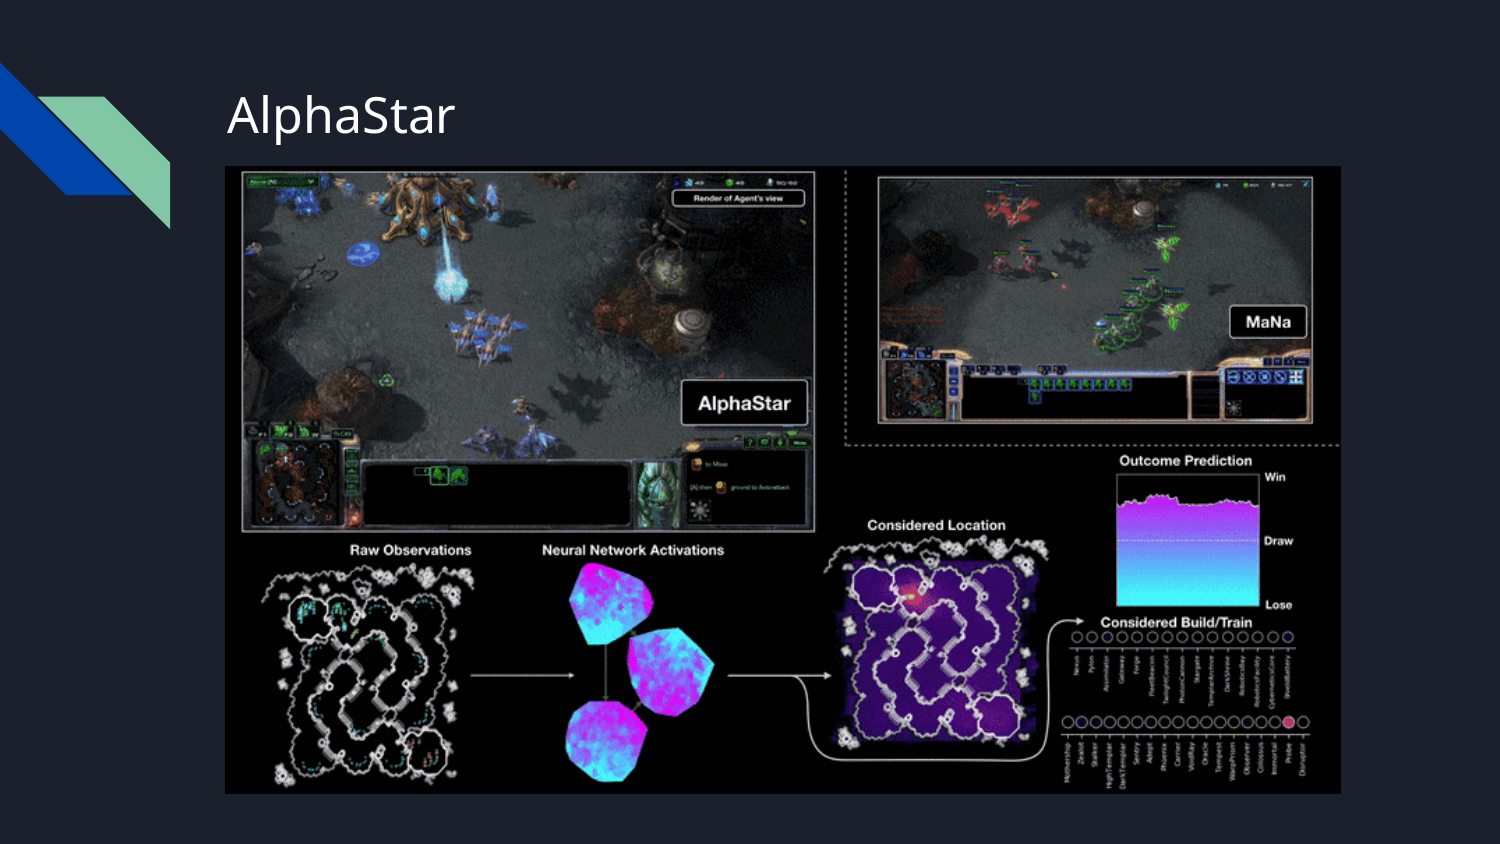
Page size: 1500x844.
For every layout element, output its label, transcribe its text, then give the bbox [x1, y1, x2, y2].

title AlphaStar [212, 64, 1368, 215]
picture [225, 166, 1341, 794]
